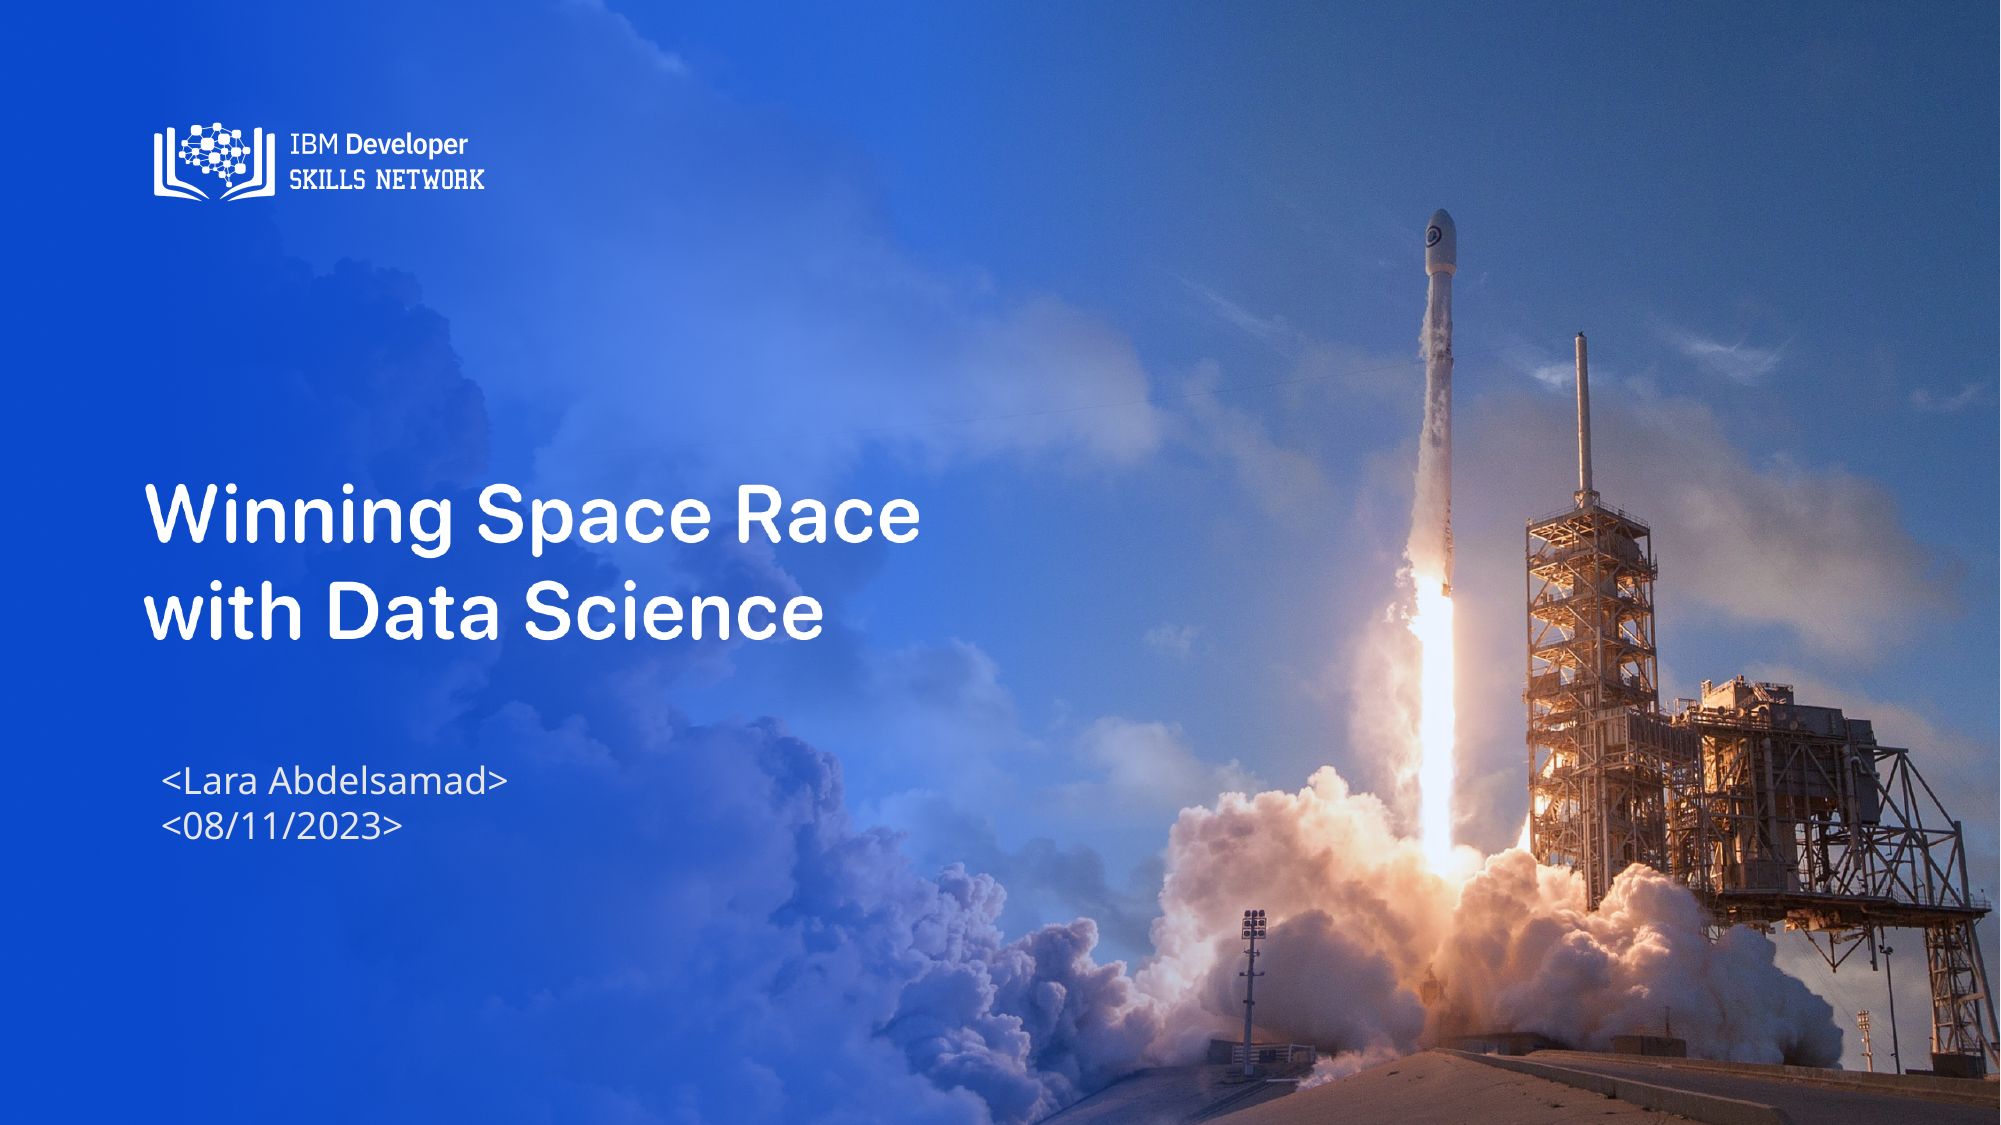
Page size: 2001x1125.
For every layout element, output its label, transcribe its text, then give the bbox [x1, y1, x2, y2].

text_box <Lara Abdelsamad> <08/11/2023> [145, 749, 559, 855]
picture [0, 0, 2001, 1125]
